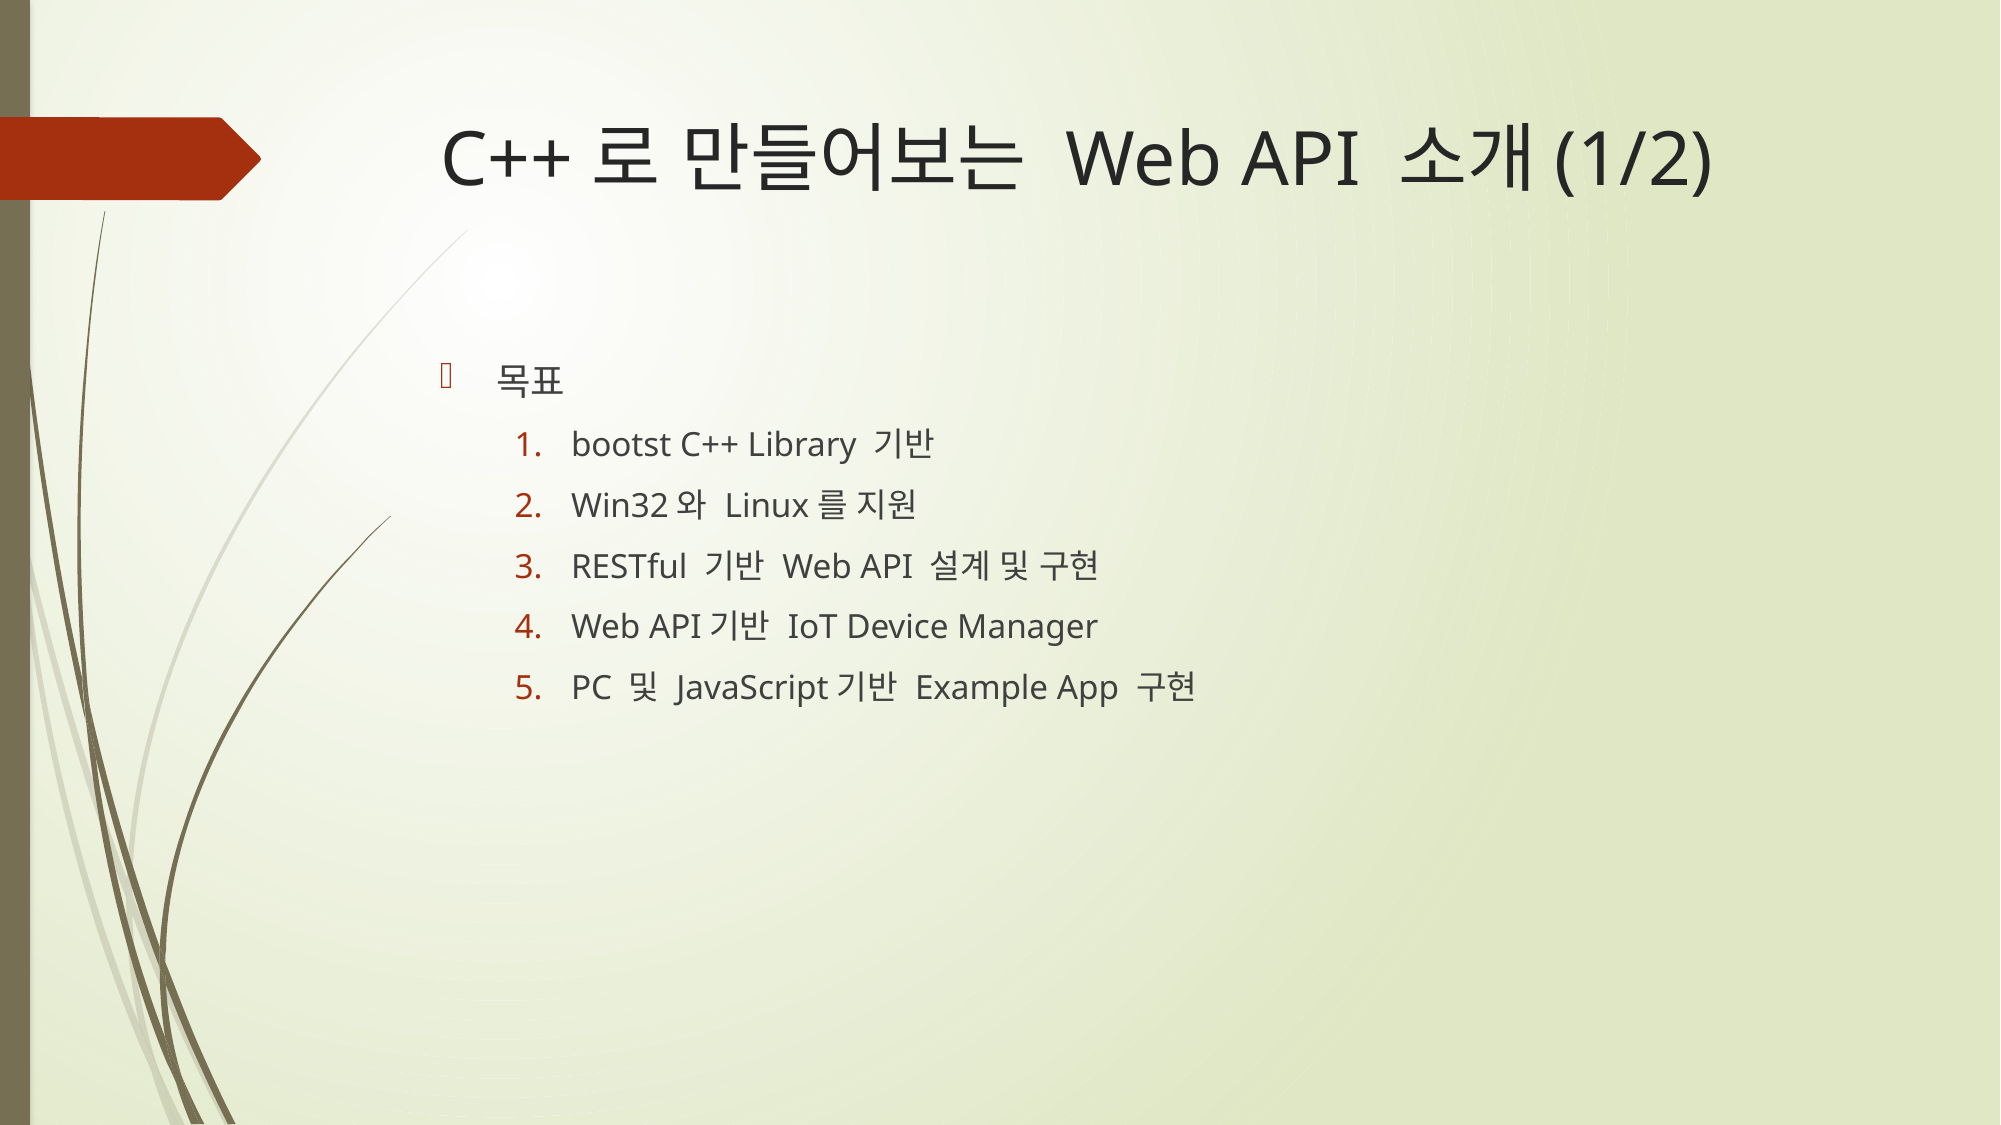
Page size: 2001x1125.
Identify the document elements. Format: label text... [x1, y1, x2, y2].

list 목표 bootst C++ Library 기반 Win32와 Linux를 지원 RESTful 기반 Web API 설계 및 구현 Web API기반 IoT Device Manager PC 및 JavaScript기반 Example App 구현 [424, 350, 1888, 970]
title C++로 만들어보는 Web API 소개(1/2) [425, 102, 1888, 313]
